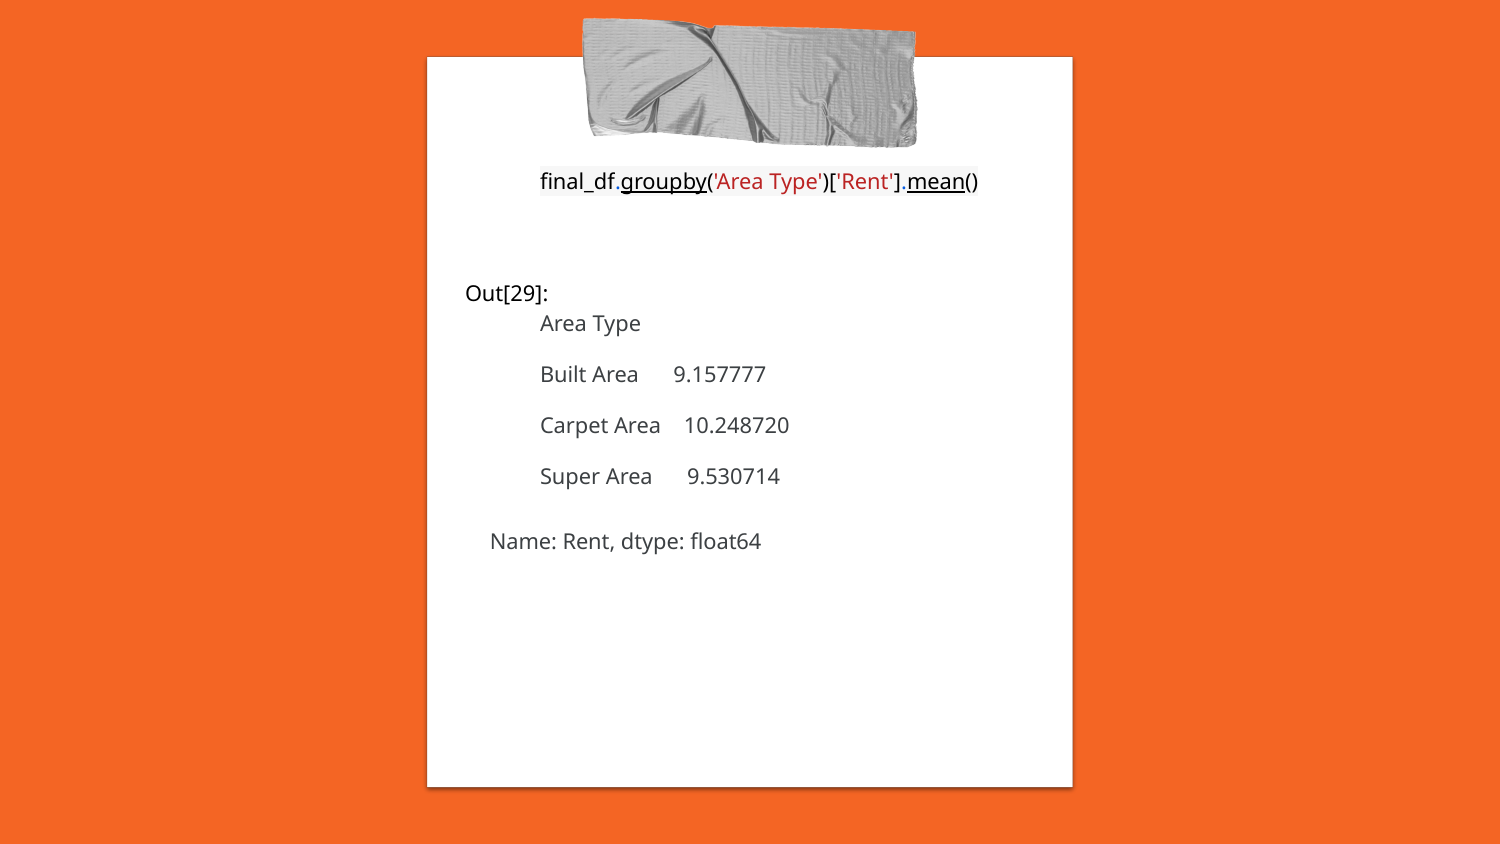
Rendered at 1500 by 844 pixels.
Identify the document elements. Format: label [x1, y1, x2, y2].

picture [400, 16, 1100, 818]
